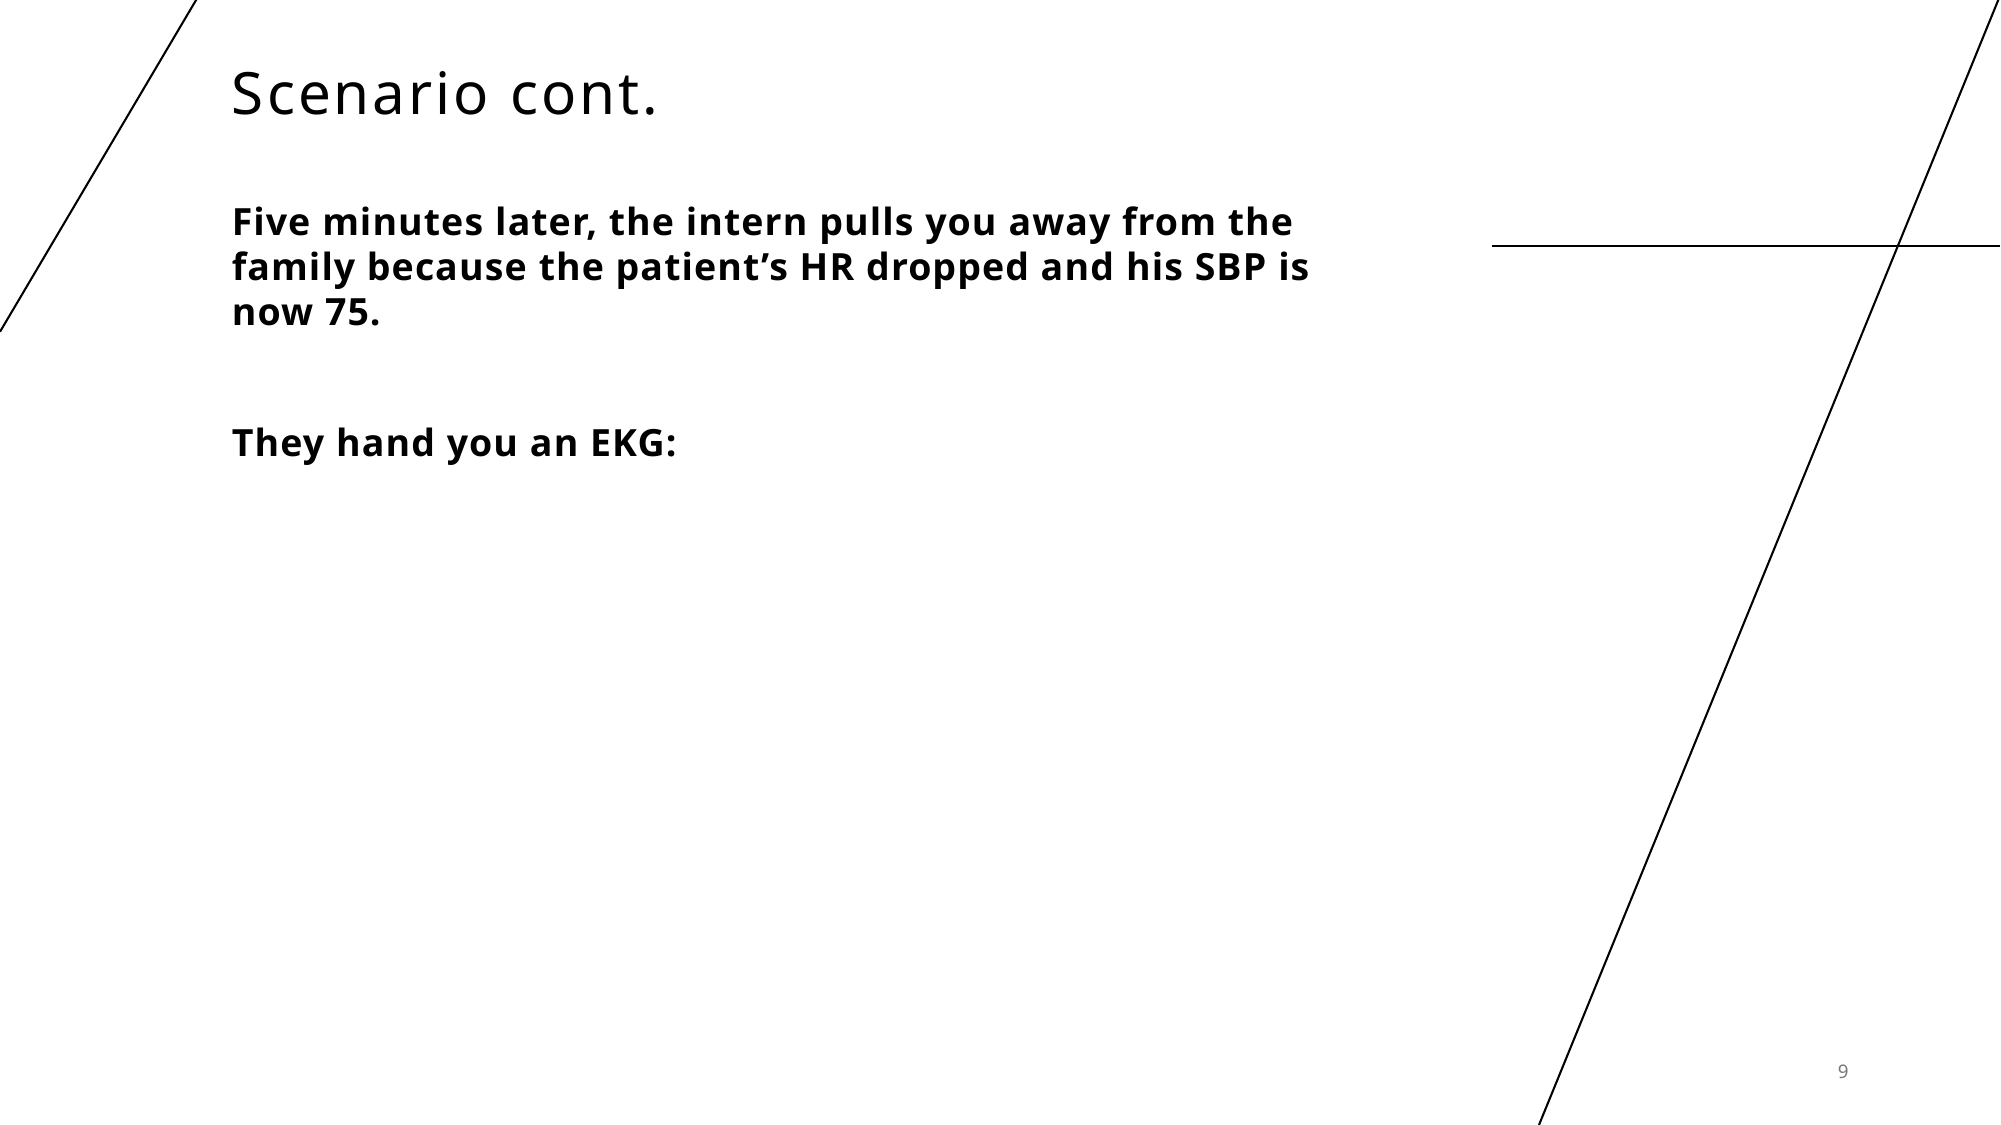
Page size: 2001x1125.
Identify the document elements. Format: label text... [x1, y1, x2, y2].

slide_number 9 [1701, 1042, 1864, 1103]
list Five minutes later, the intern pulls you away from the family because the patient’s HR dropped and his SBP is now 75. They hand you an EKG: [216, 190, 1413, 750]
title Scenario cont. [216, 43, 1413, 135]
